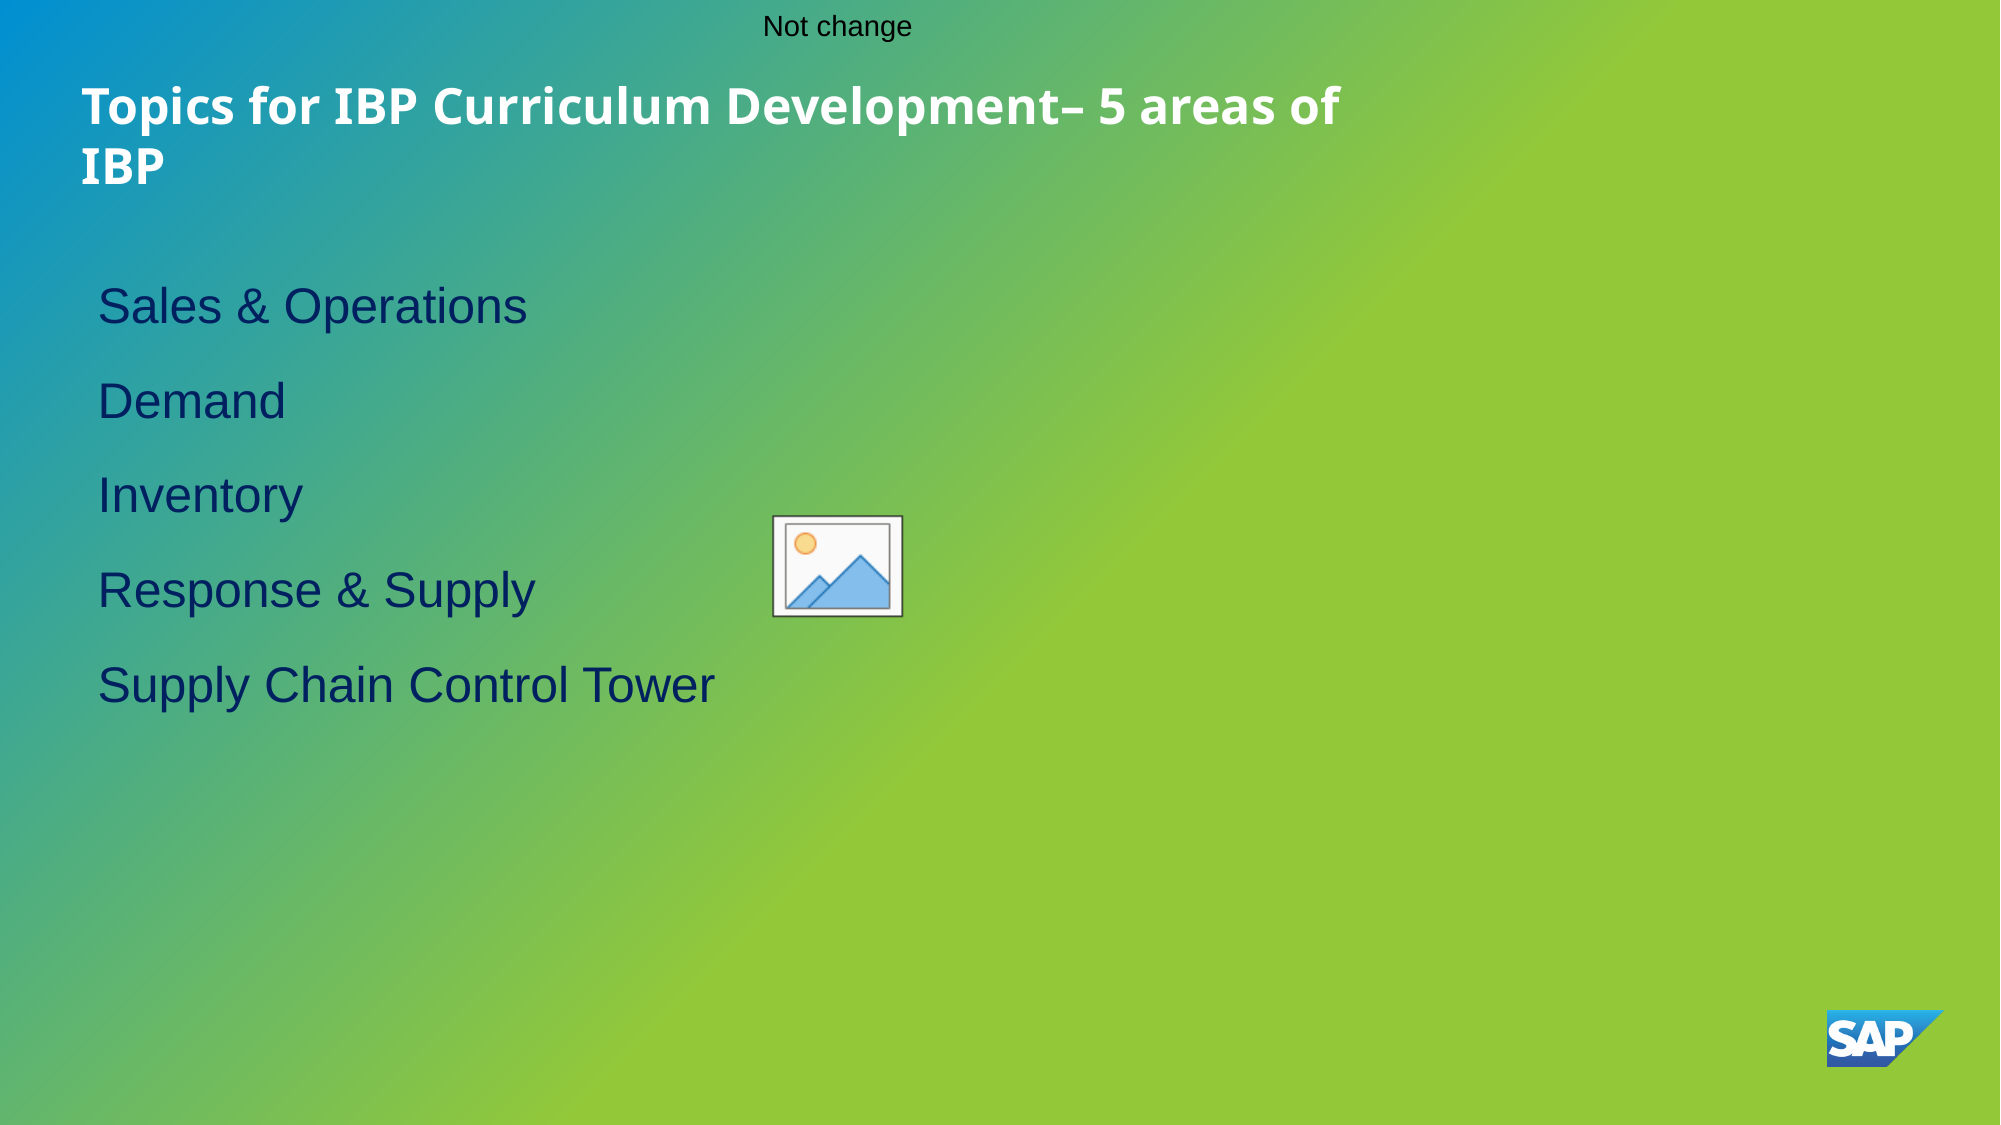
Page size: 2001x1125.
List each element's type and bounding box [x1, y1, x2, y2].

picture [1827, 1010, 1944, 1067]
picture [0, 0, 1757, 1125]
